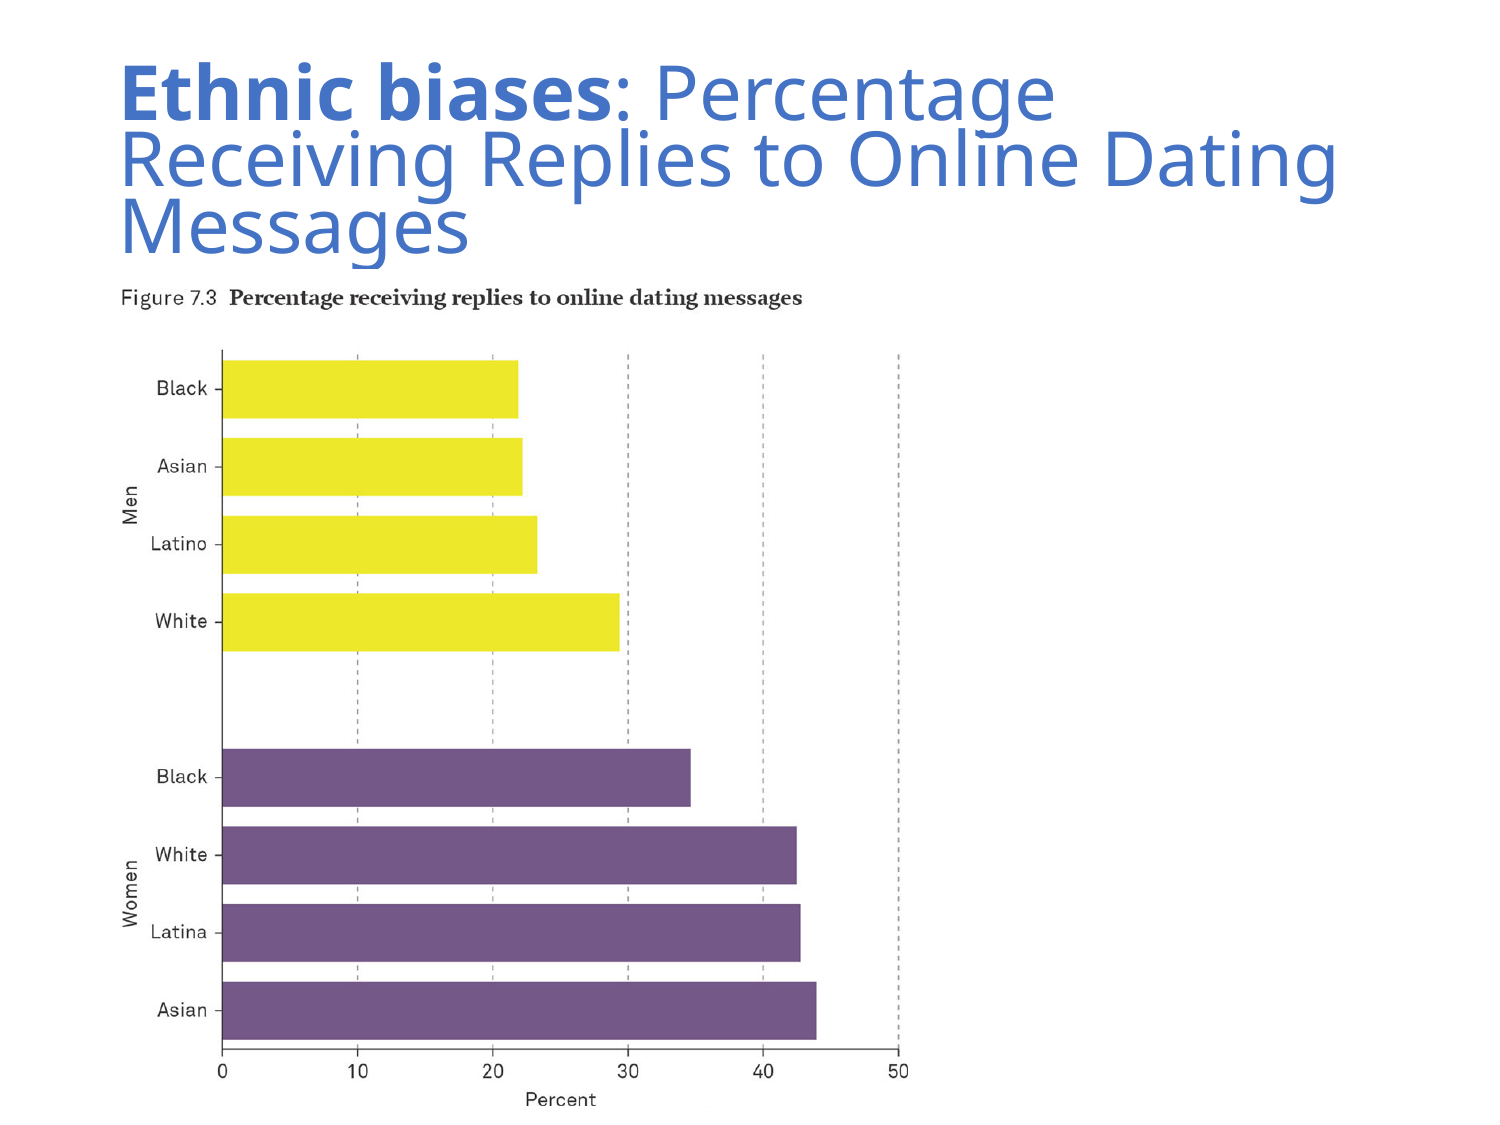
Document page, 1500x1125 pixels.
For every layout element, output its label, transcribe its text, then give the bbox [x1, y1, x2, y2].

title Ethnic biases: Percentage Receiving Replies to Online Dating Messages [103, 59, 1397, 278]
picture [103, 269, 927, 1125]
